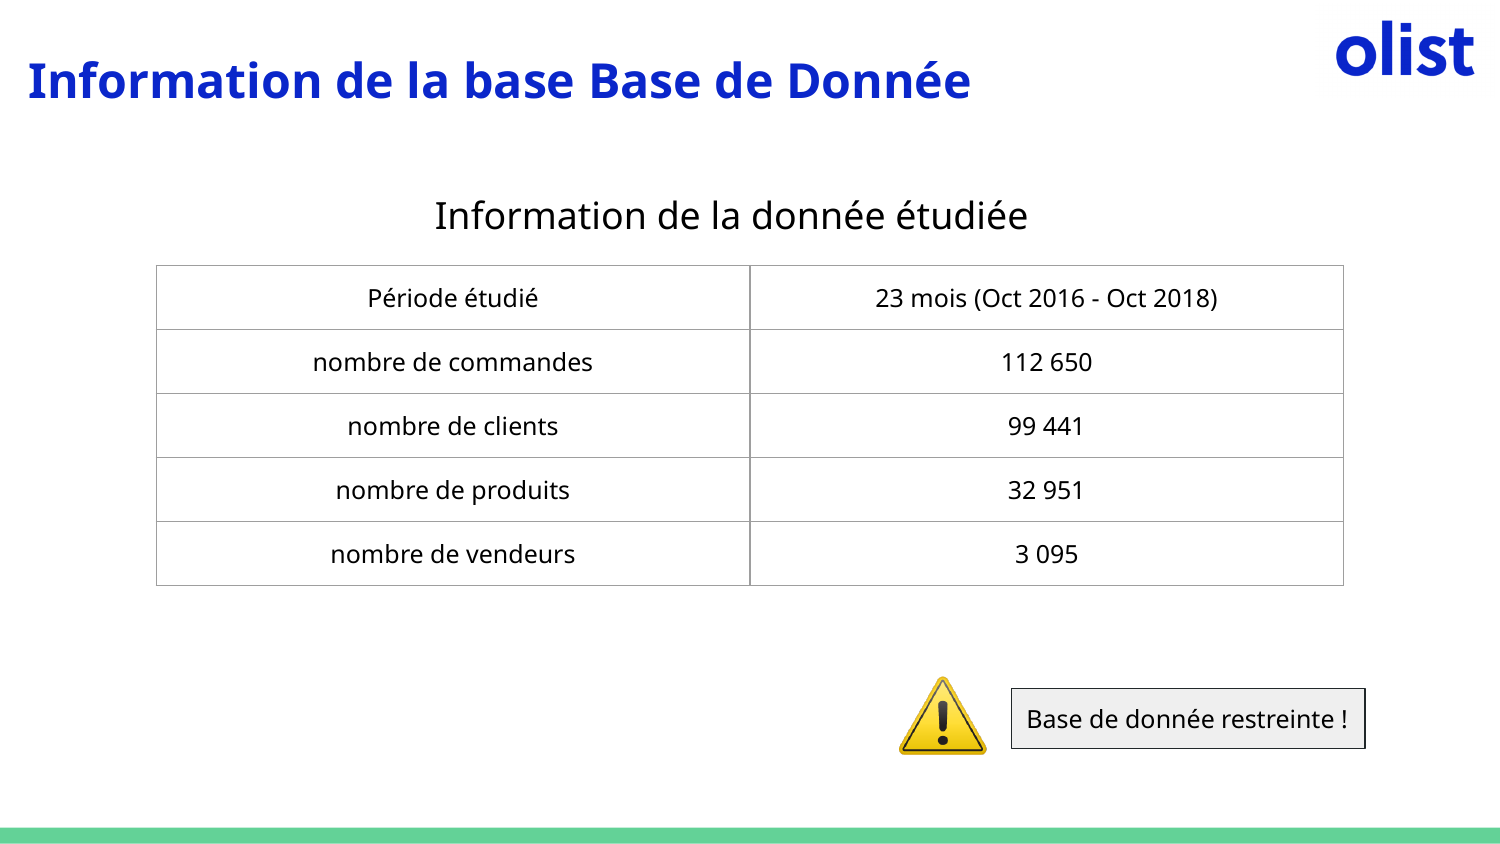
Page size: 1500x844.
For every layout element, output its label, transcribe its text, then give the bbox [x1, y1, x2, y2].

picture [896, 673, 989, 765]
table_cell 112 650 [751, 330, 1343, 393]
table_header 23 mois (Oct 2016 - Oct 2018) [751, 266, 1343, 329]
table_cell 3 095 [751, 522, 1343, 585]
table_header Période étudié [157, 266, 749, 329]
picture [1315, 3, 1495, 98]
text_box Information de la donnée étudiée [182, 177, 1282, 253]
table_cell 99 441 [751, 394, 1343, 457]
table_cell nombre de commandes [157, 330, 749, 393]
table_cell 32 951 [751, 458, 1343, 521]
text_box Base de donnée restreinte ! [1011, 688, 1365, 749]
table_cell nombre de clients [157, 394, 749, 457]
table_cell nombre de vendeurs [157, 522, 749, 585]
title Information de la base Base de Donnée [13, 35, 1401, 130]
table_cell nombre de produits [157, 458, 749, 521]
